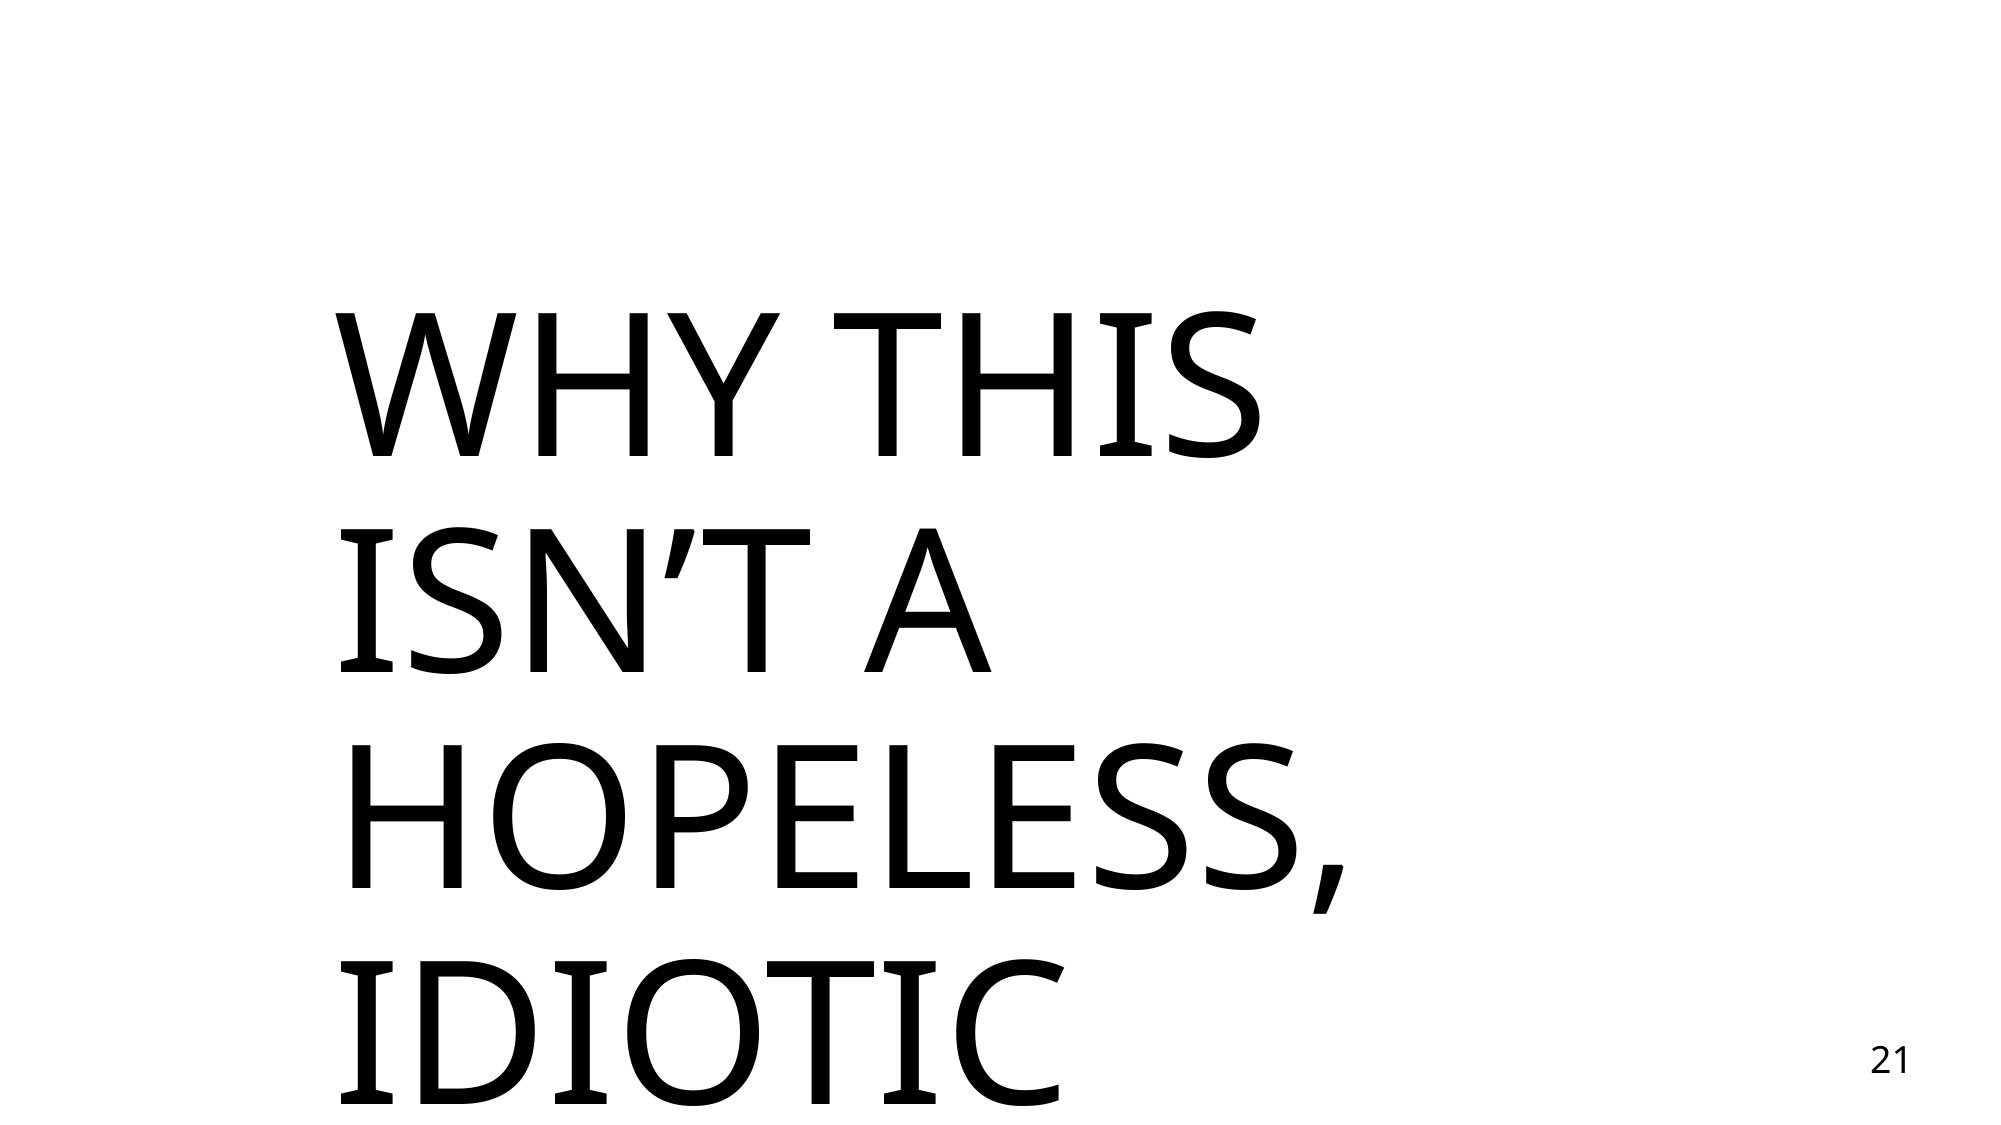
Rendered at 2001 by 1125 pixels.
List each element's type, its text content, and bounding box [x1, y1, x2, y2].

footer [178, 1028, 1217, 1089]
title Why This isn’t a hopeless, IDiotic Waste of time [318, 276, 1654, 791]
slide_number 21 [1855, 1028, 1961, 1089]
